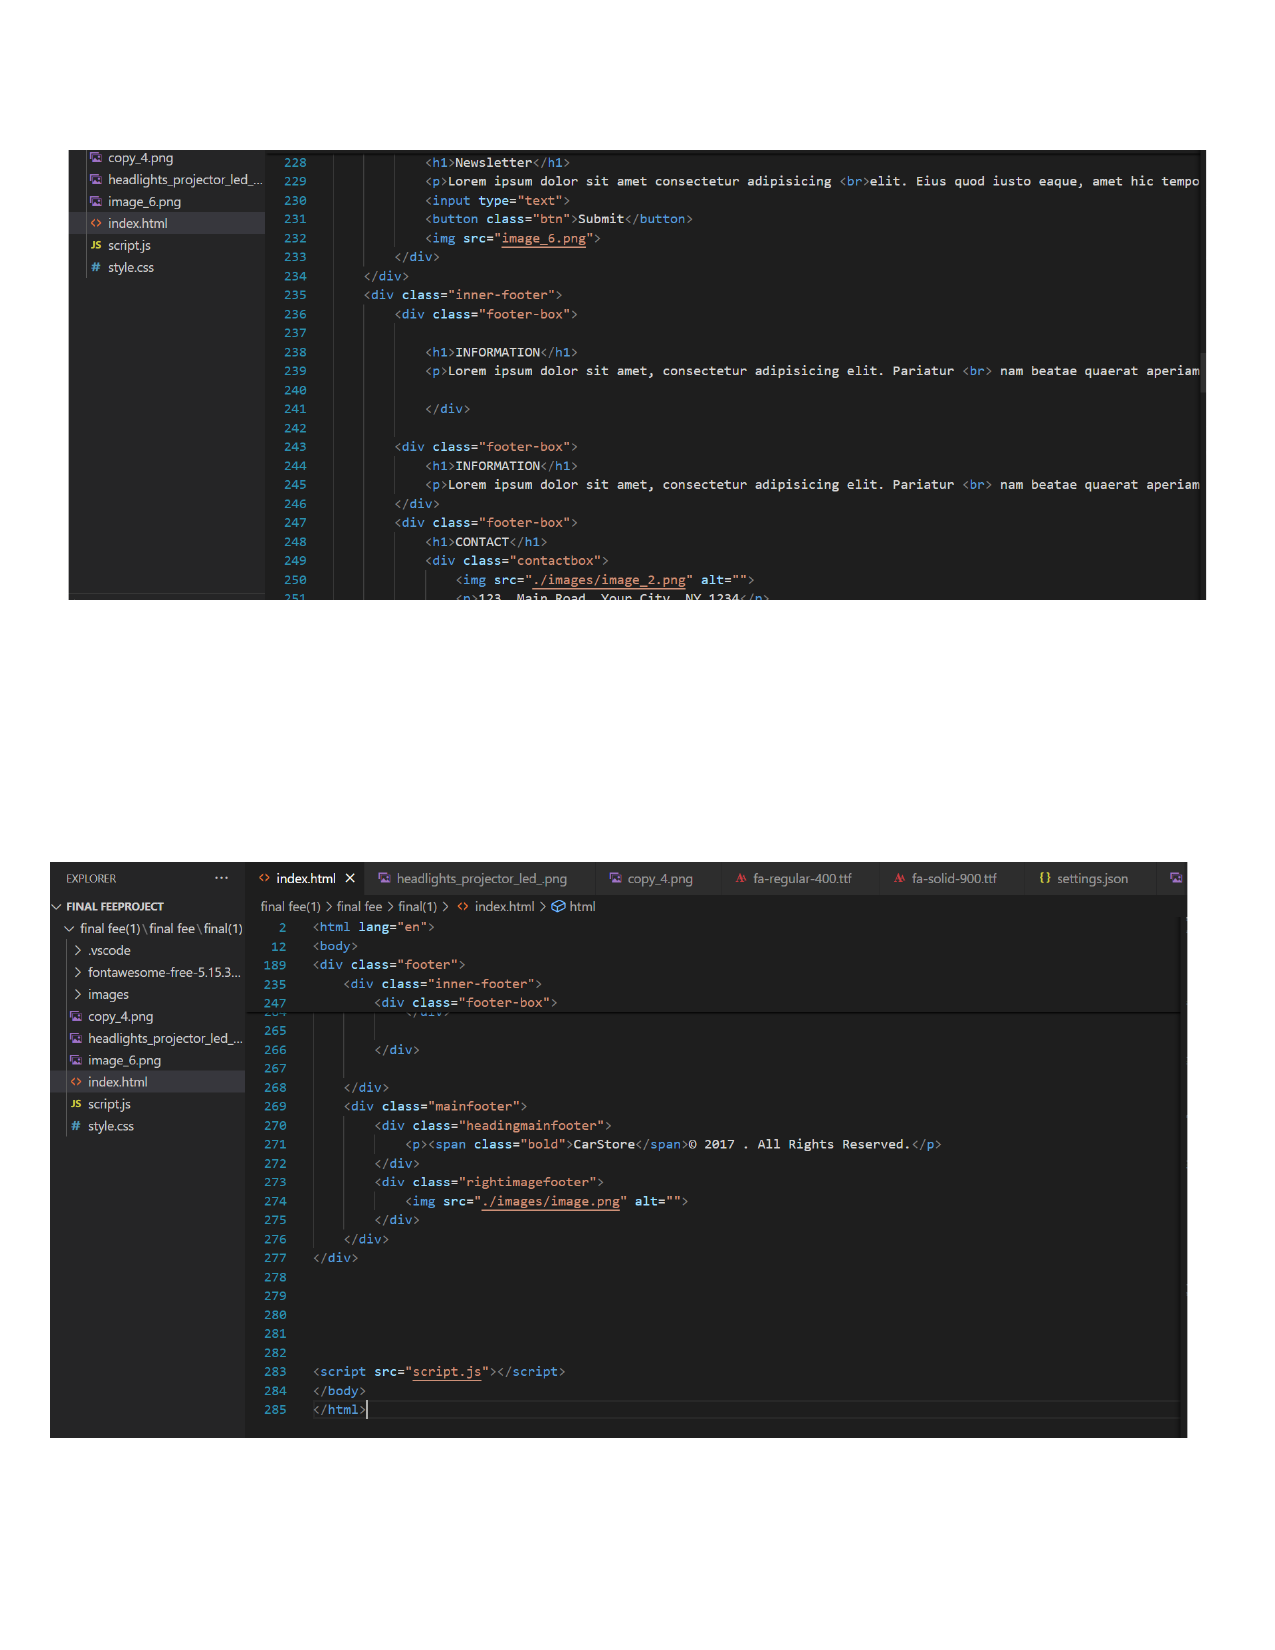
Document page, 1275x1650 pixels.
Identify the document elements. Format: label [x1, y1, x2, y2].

picture [68, 149, 1207, 601]
picture [49, 862, 1188, 1438]
